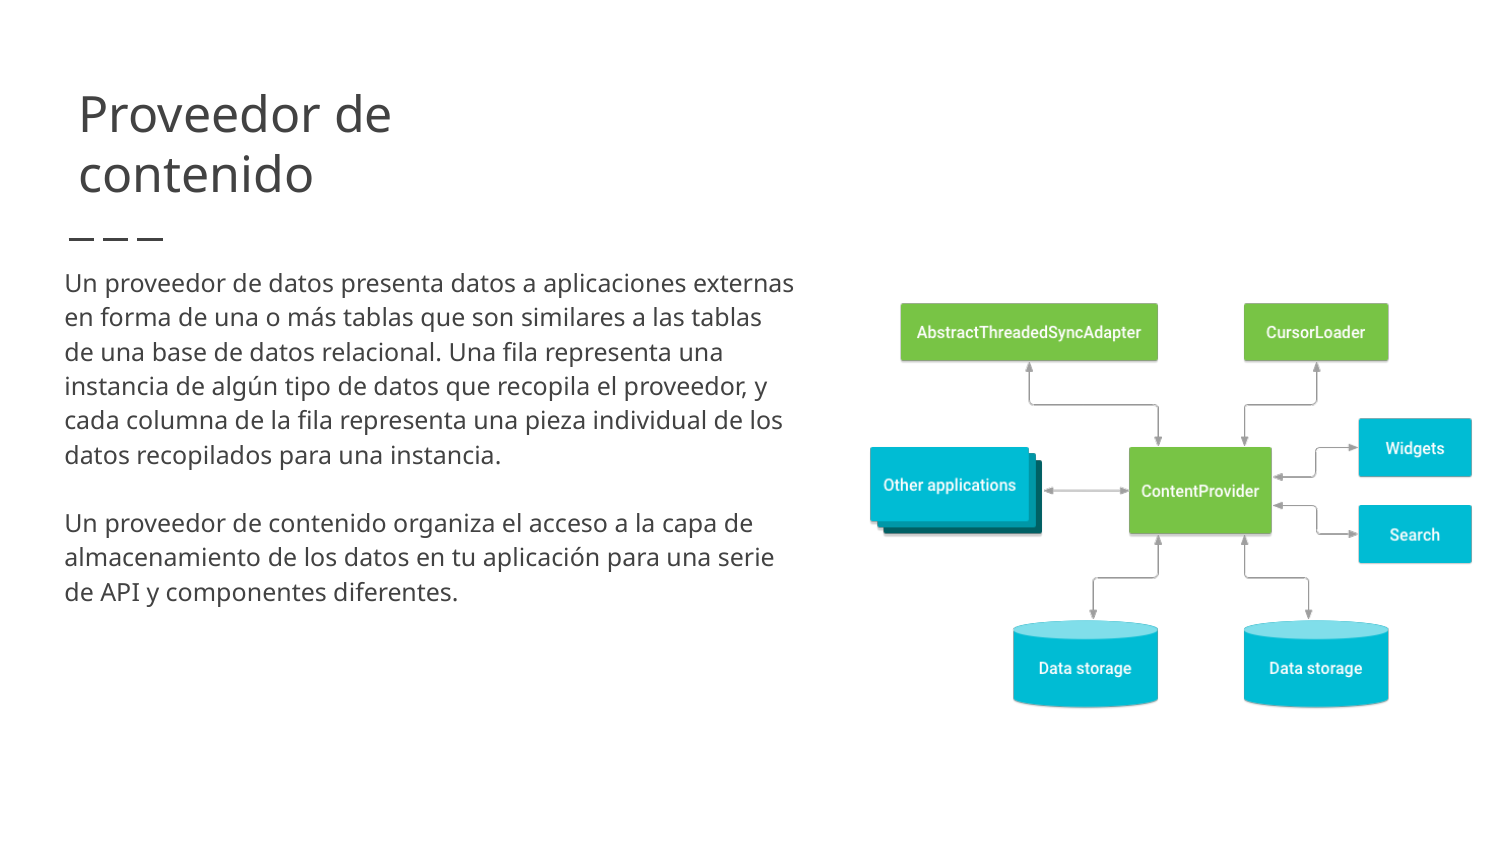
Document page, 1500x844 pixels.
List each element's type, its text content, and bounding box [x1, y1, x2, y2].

picture [846, 275, 1500, 733]
list Un proveedor de datos presenta datos a aplicaciones externas en forma de una o más tablas que son similares a las tablas de una base de datos relacional. Una fila representa una instancia de algún tipo de datos que recopila el proveedor, y cada columna de la fila representa una pieza individual de los datos recopilados para una instancia. Un proveedor de contenido organiza el acceso a la capa de almacenamiento de los datos en tu aplicación para una serie de API y componentes diferentes. [49, 247, 815, 761]
title Proveedor de contenido [63, 93, 524, 218]
